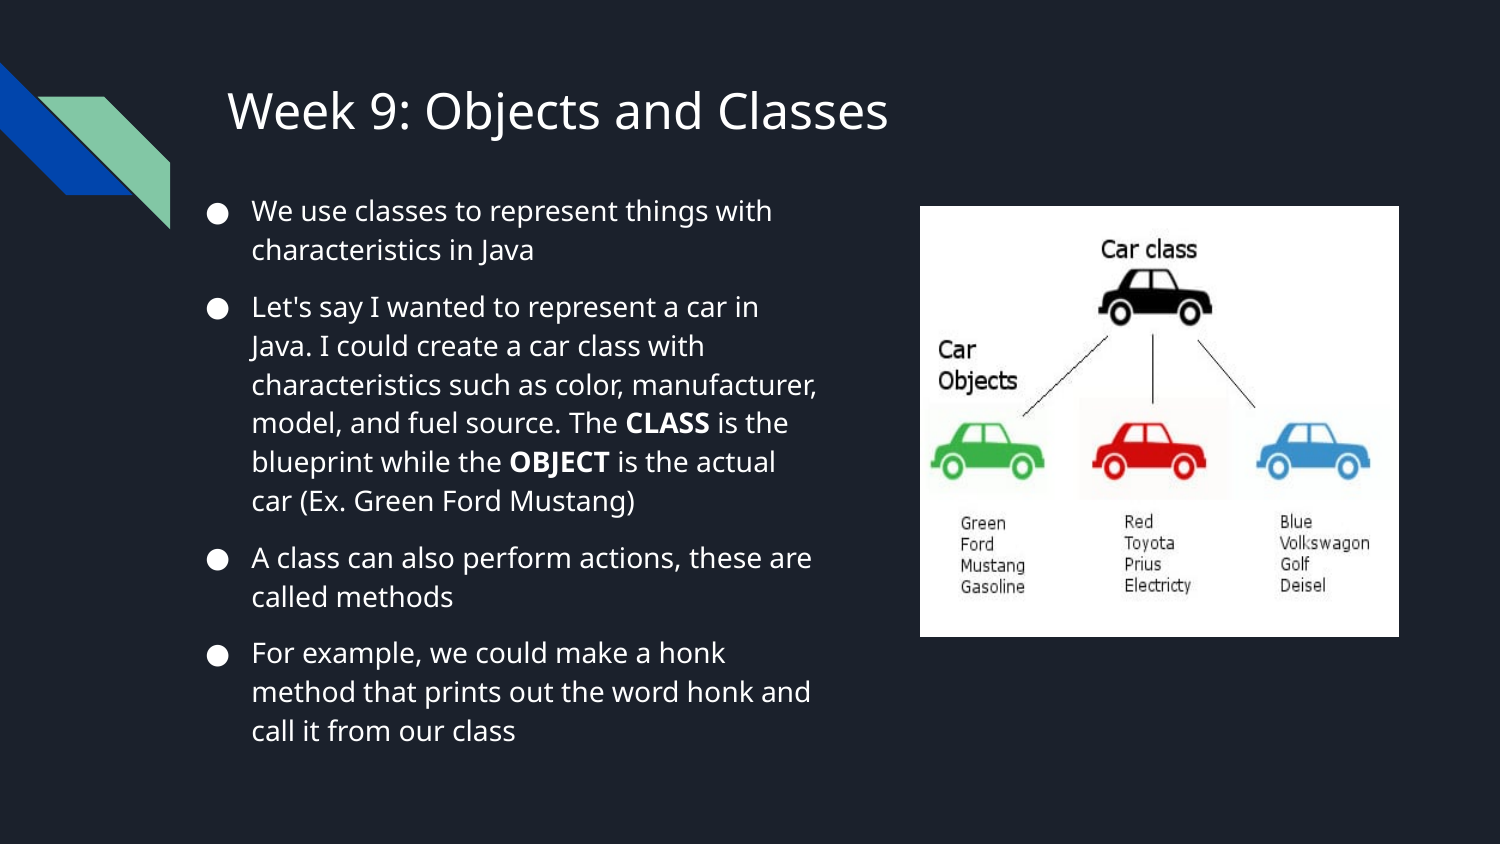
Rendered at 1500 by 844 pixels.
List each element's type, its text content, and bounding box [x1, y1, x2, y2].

picture [919, 206, 1399, 638]
list We use classes to represent things with characteristics in Java Let's say I wanted to represent a car in Java. I could create a car class with characteristics such as color, manufacturer, model, and fuel source. The CLASS is the blueprint while the OBJECT is the actual car (Ex. Green Ford Mustang) A class can also perform actions, these are called methods For example, we could make a honk method that prints out the word honk and call it from our class [172, 173, 836, 800]
title Week 9: Objects and Classes [212, 64, 1368, 215]
